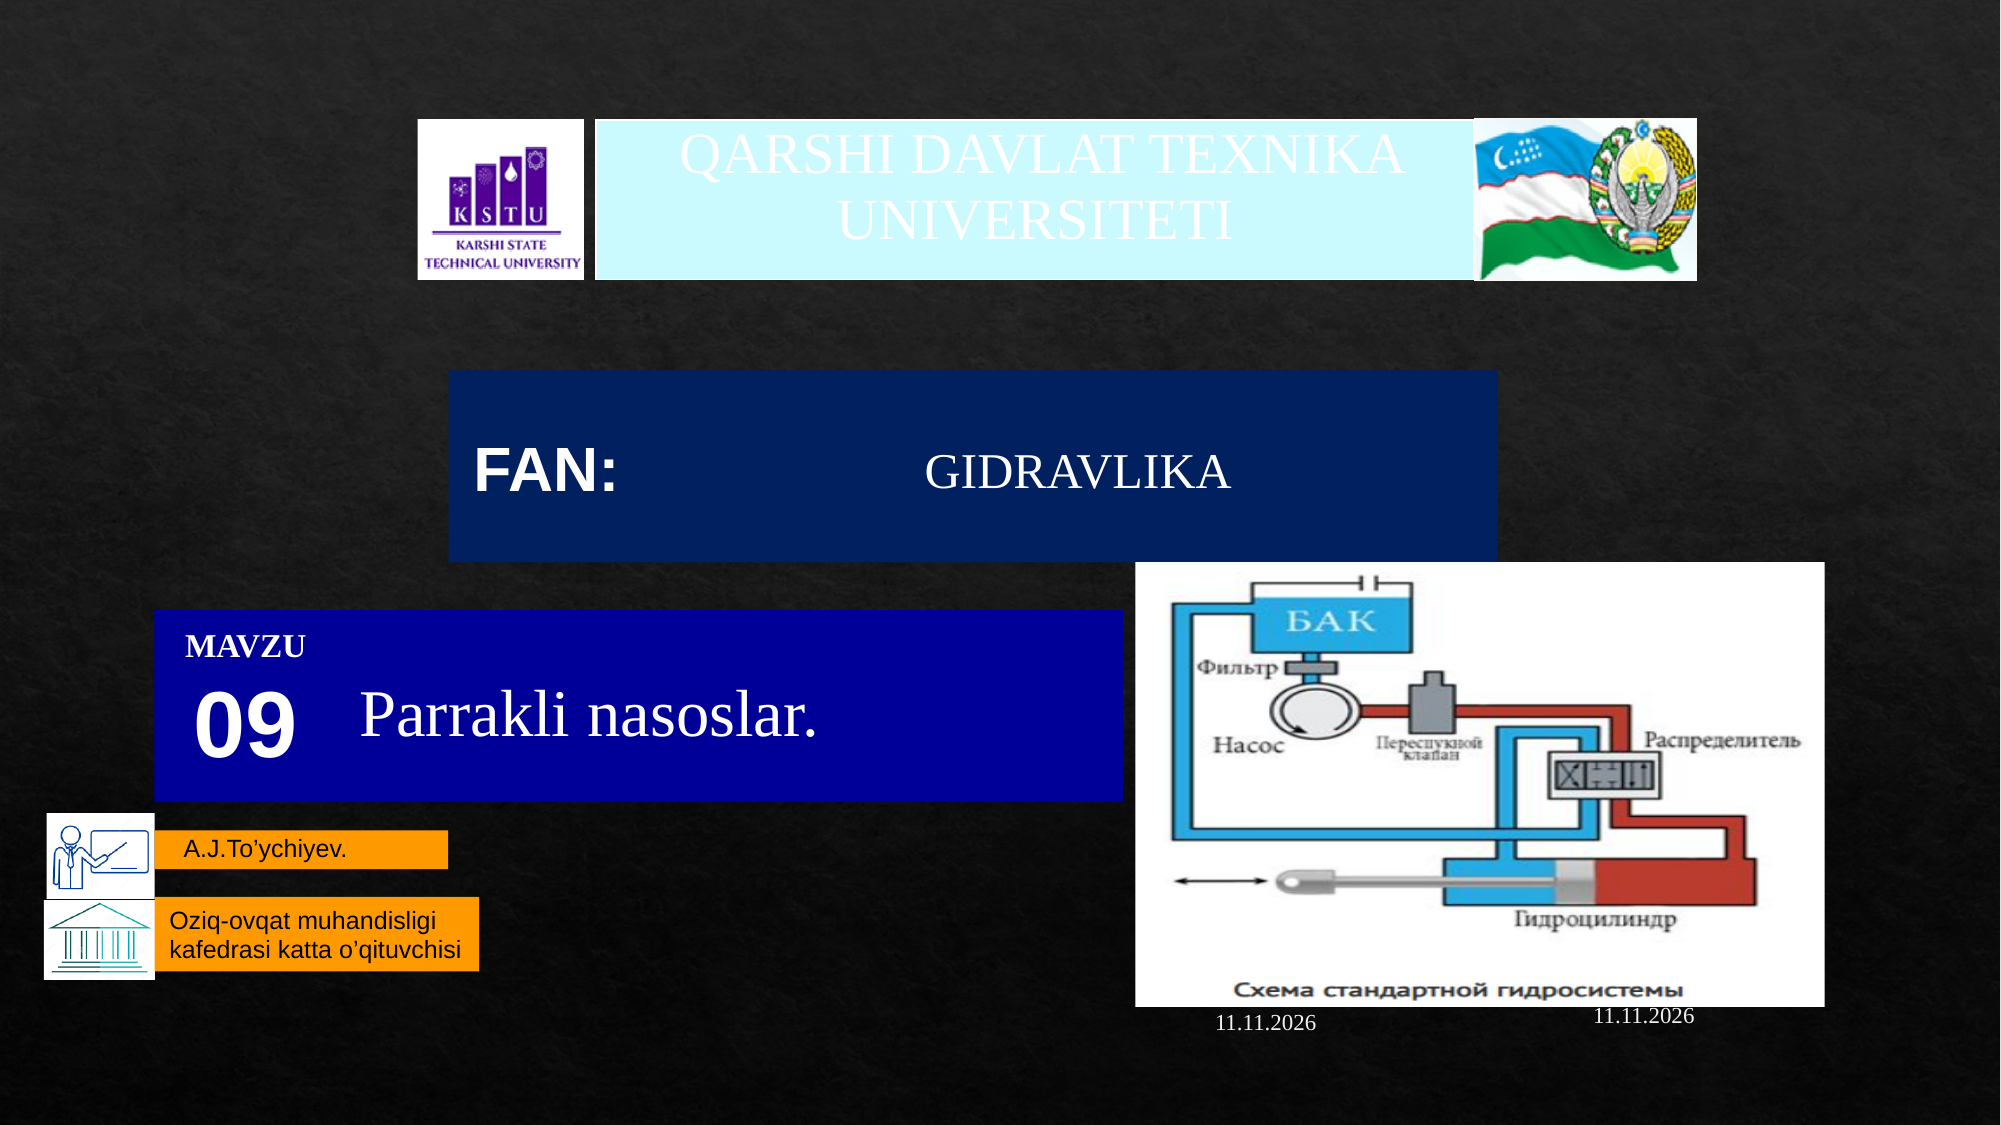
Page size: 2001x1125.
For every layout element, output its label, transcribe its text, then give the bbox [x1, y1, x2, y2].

picture [1473, 117, 1698, 282]
text_box MAVZU 09 [161, 619, 330, 781]
picture [43, 812, 156, 980]
table_header QARSHI DAVLAT TEXNIKA UNIVERSITETI [597, 121, 1467, 279]
text_box GIDRAVLIKA [657, 440, 1498, 504]
text_box Parrakli nasoslar. [354, 665, 1112, 755]
text_box 05.11.2025 [1181, 1020, 1332, 1051]
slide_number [1332, 1020, 1710, 1045]
text_box A.J.To’ychiyev. [163, 830, 449, 870]
text_box Oziq-ovqat muhandisligi kafedrasi katta o’qituvchisi [163, 896, 480, 972]
text_box [448, 370, 1498, 563]
picture [1135, 562, 1826, 1007]
text_box FAN: [461, 424, 631, 509]
text_box [154, 610, 1123, 803]
picture [417, 119, 585, 280]
